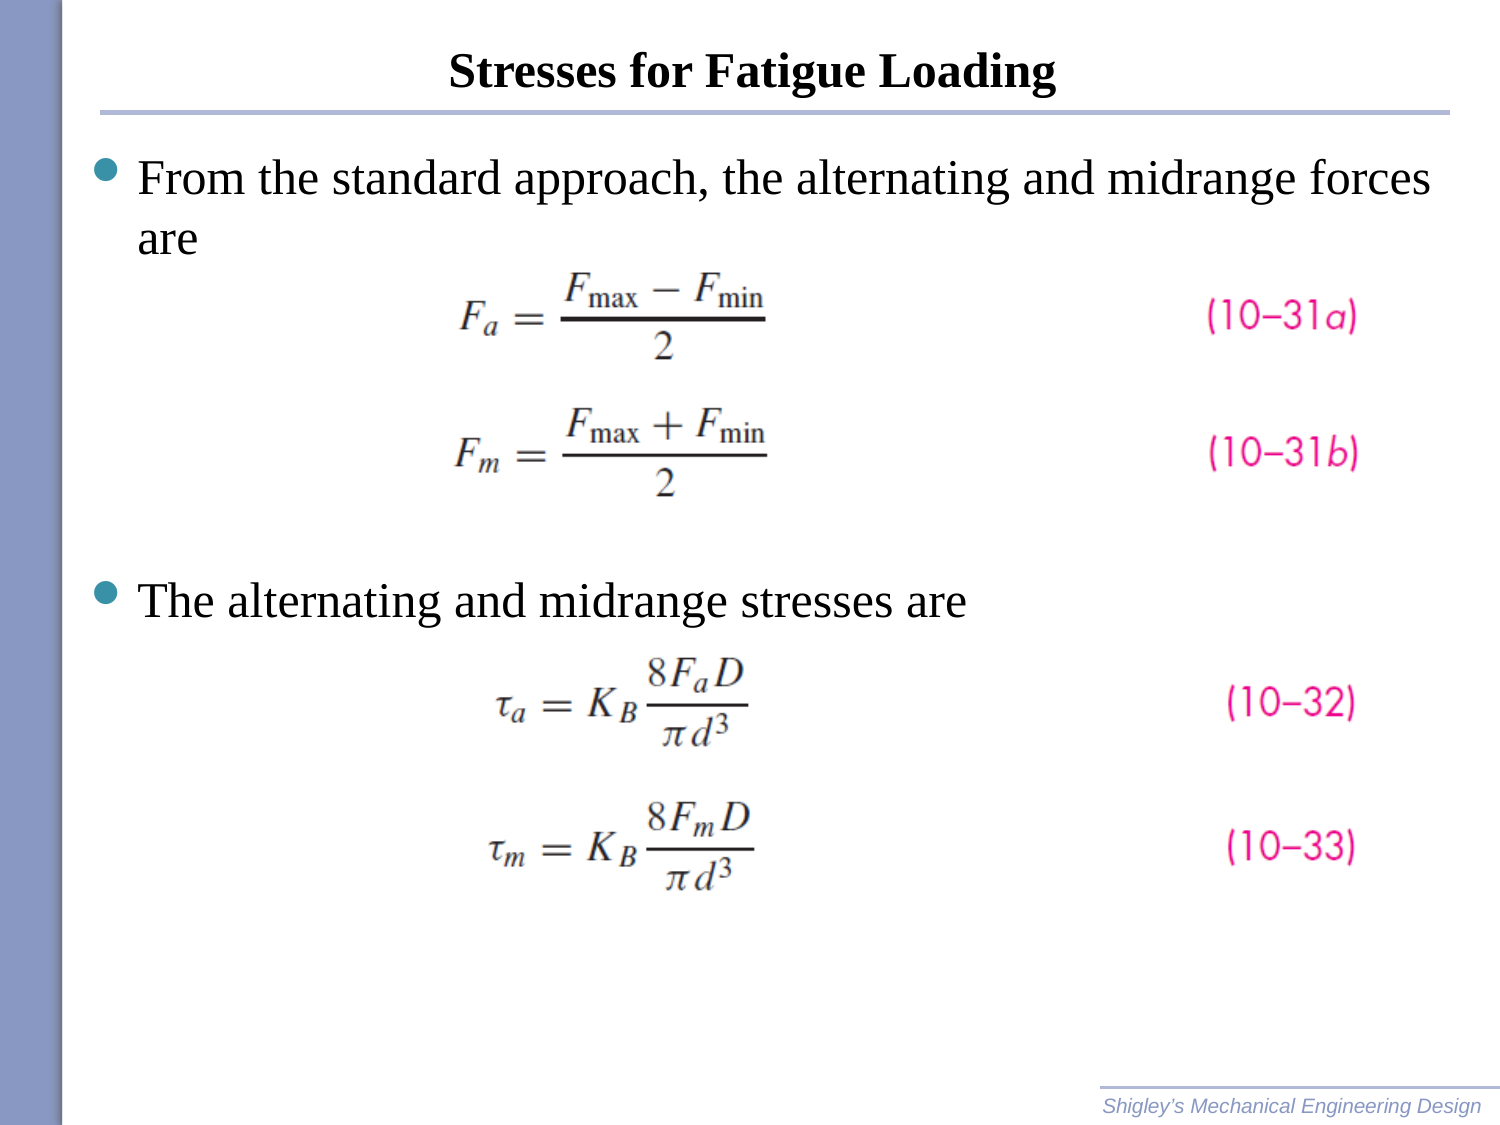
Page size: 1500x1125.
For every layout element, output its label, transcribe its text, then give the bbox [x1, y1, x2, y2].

picture [449, 402, 1360, 506]
title Stresses for Fatigue Loading [137, 30, 1368, 106]
footer Shigley’s Mechanical Engineering Design [1087, 1074, 1500, 1125]
picture [452, 254, 1360, 369]
picture [476, 788, 1360, 901]
list From the standard approach, the alternating and midrange forces are The alternating and midrange stresses are [62, 137, 1463, 1050]
picture [488, 647, 1360, 756]
